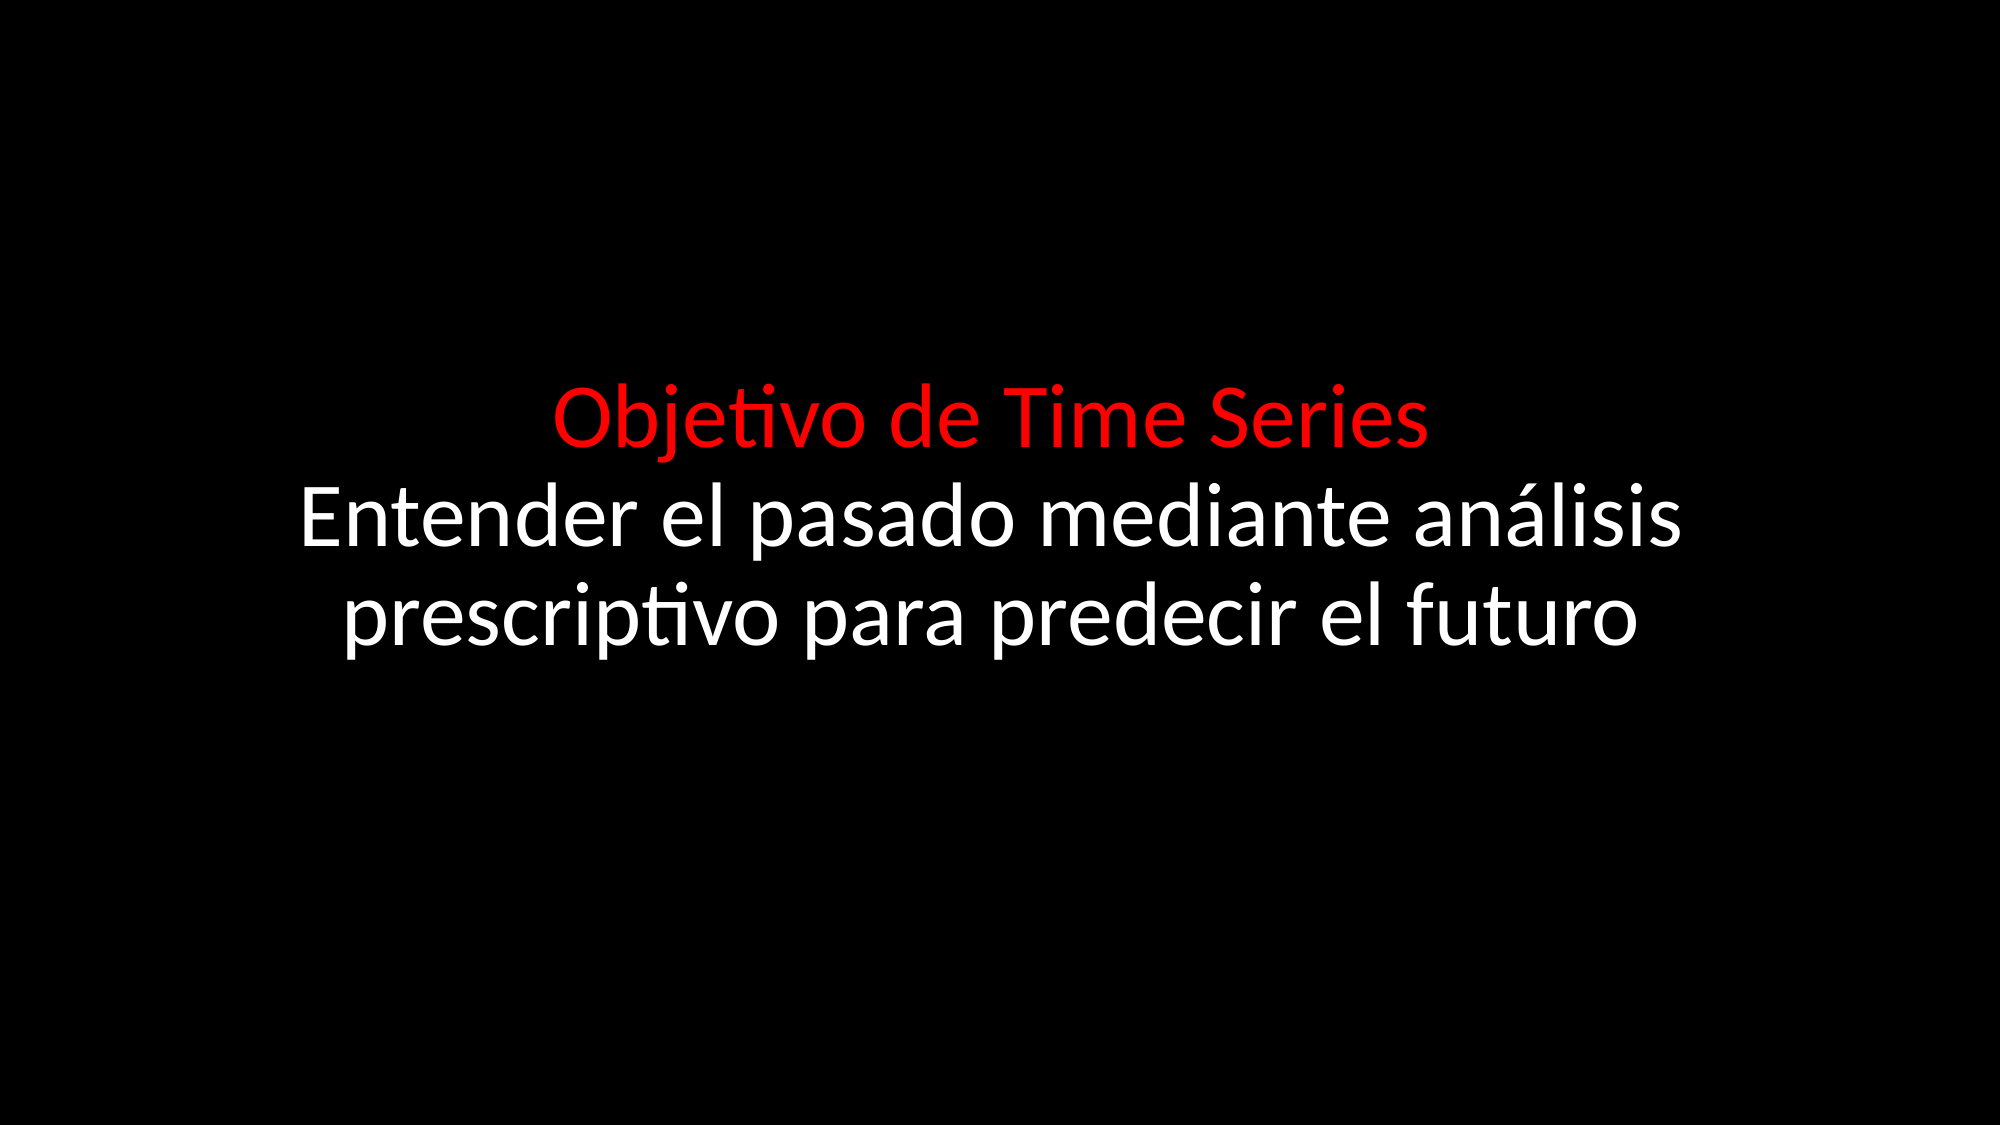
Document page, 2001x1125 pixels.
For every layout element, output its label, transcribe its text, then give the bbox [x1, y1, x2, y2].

title Objetivo de Time Series Entender el pasado mediante análisis prescriptivo para predecir el futuro [129, 307, 1855, 726]
